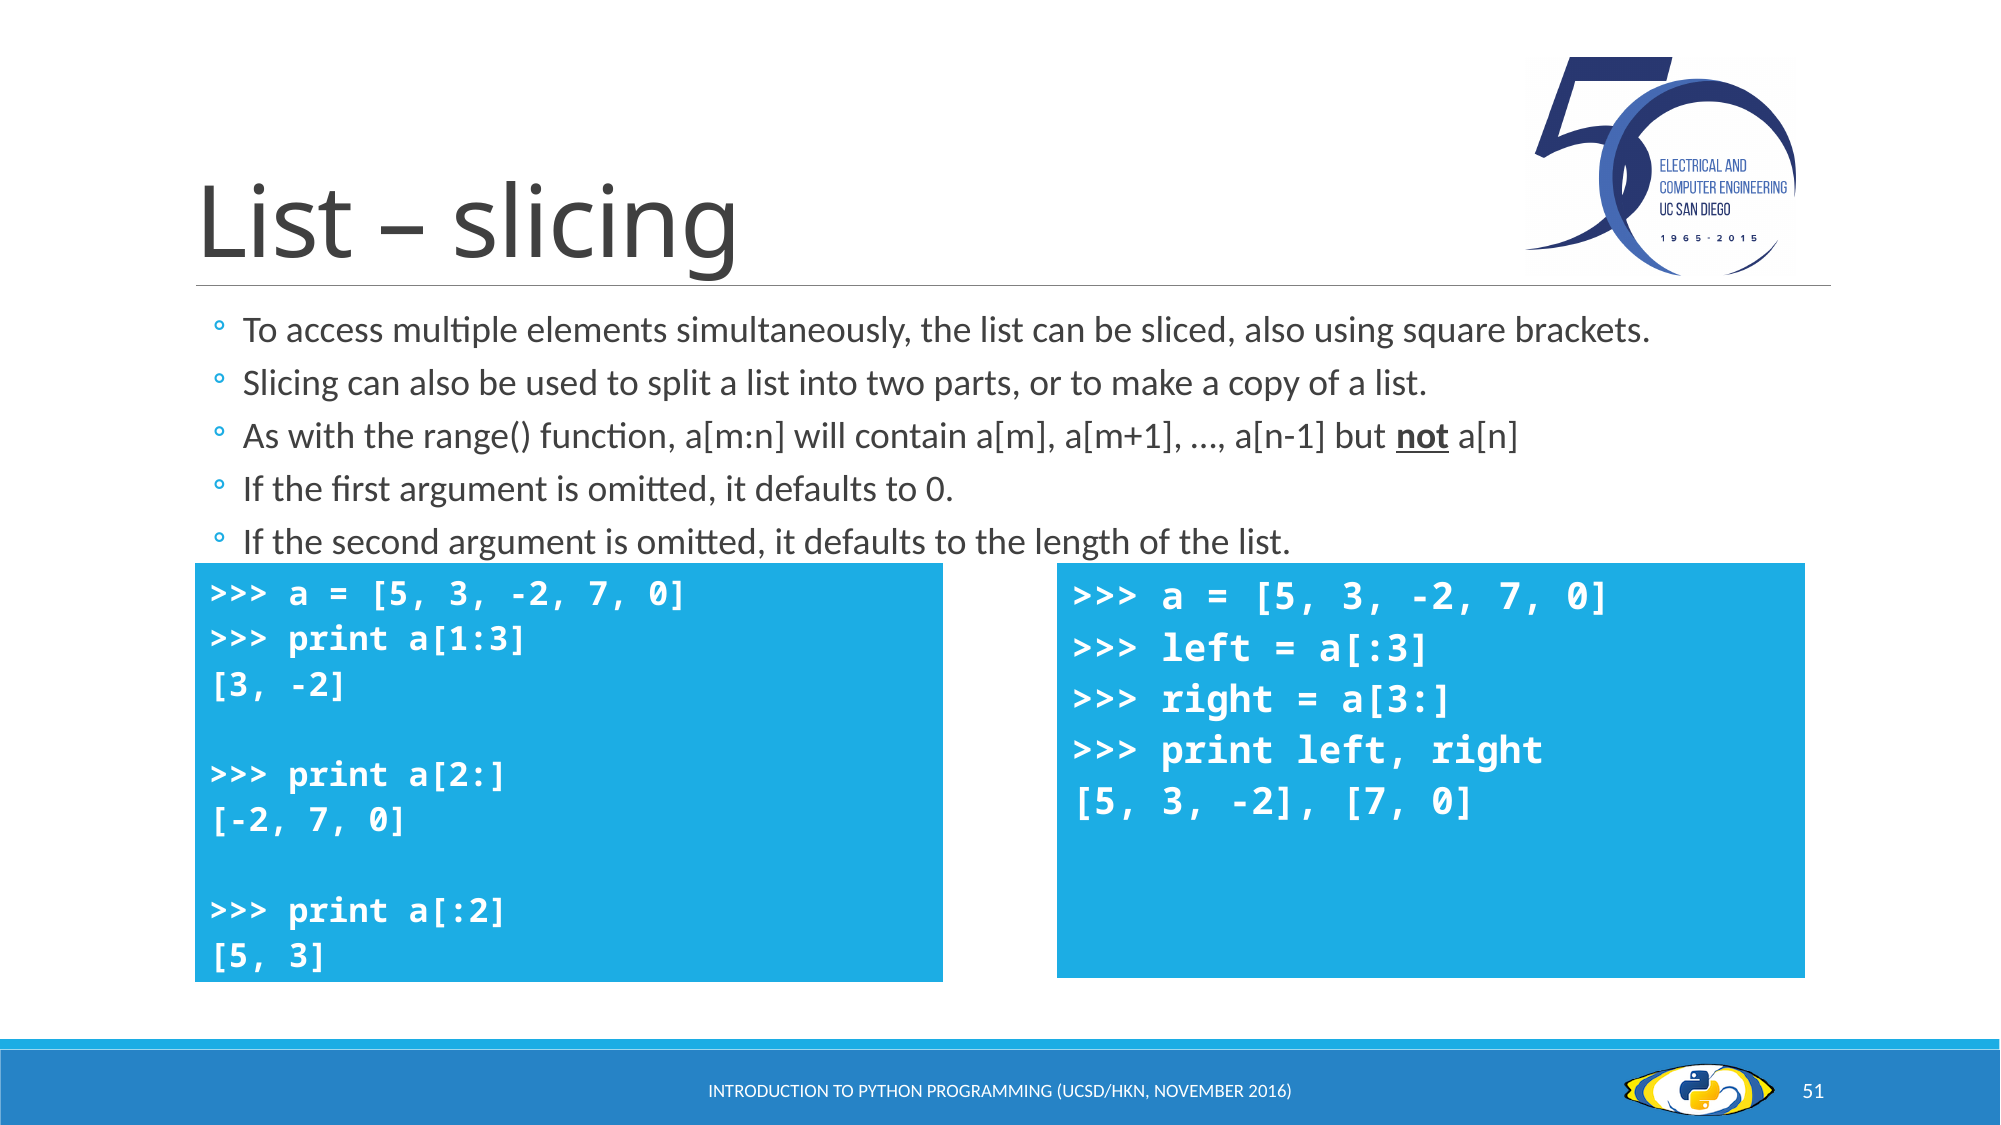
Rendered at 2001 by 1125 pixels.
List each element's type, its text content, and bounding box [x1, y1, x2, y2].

list To access multiple elements simultaneously, the list can be sliced, also using square brackets. Slicing can also be used to split a list into two parts, or to make a copy of a list. As with the range() function, a[m:n] will contain a[m], a[m+1], …, a[n-1] but not a[n] If the first argument is omitted, it defaults to 0. If the second argument is omitted, it defaults to the length of the list. [180, 302, 1830, 963]
table_header >>> a = [5, 3, -2, 7, 0] >>> print a[1:3] [3, -2] >>> print a[2:] [-2, 7, 0] >>> print a[:2] [5, 3] [195, 563, 943, 982]
table_header >>> a = [5, 3, -2, 7, 0] >>> left = a[:3] >>> right = a[3:] >>> print left, right [5, 3, -2], [7, 0] [1057, 563, 1805, 978]
slide_number 51 [1624, 1059, 1840, 1120]
footer Introduction to Python Programming (UCSD/HKN, November 2016) [604, 1059, 1396, 1120]
title List – slicing [180, 47, 1830, 285]
